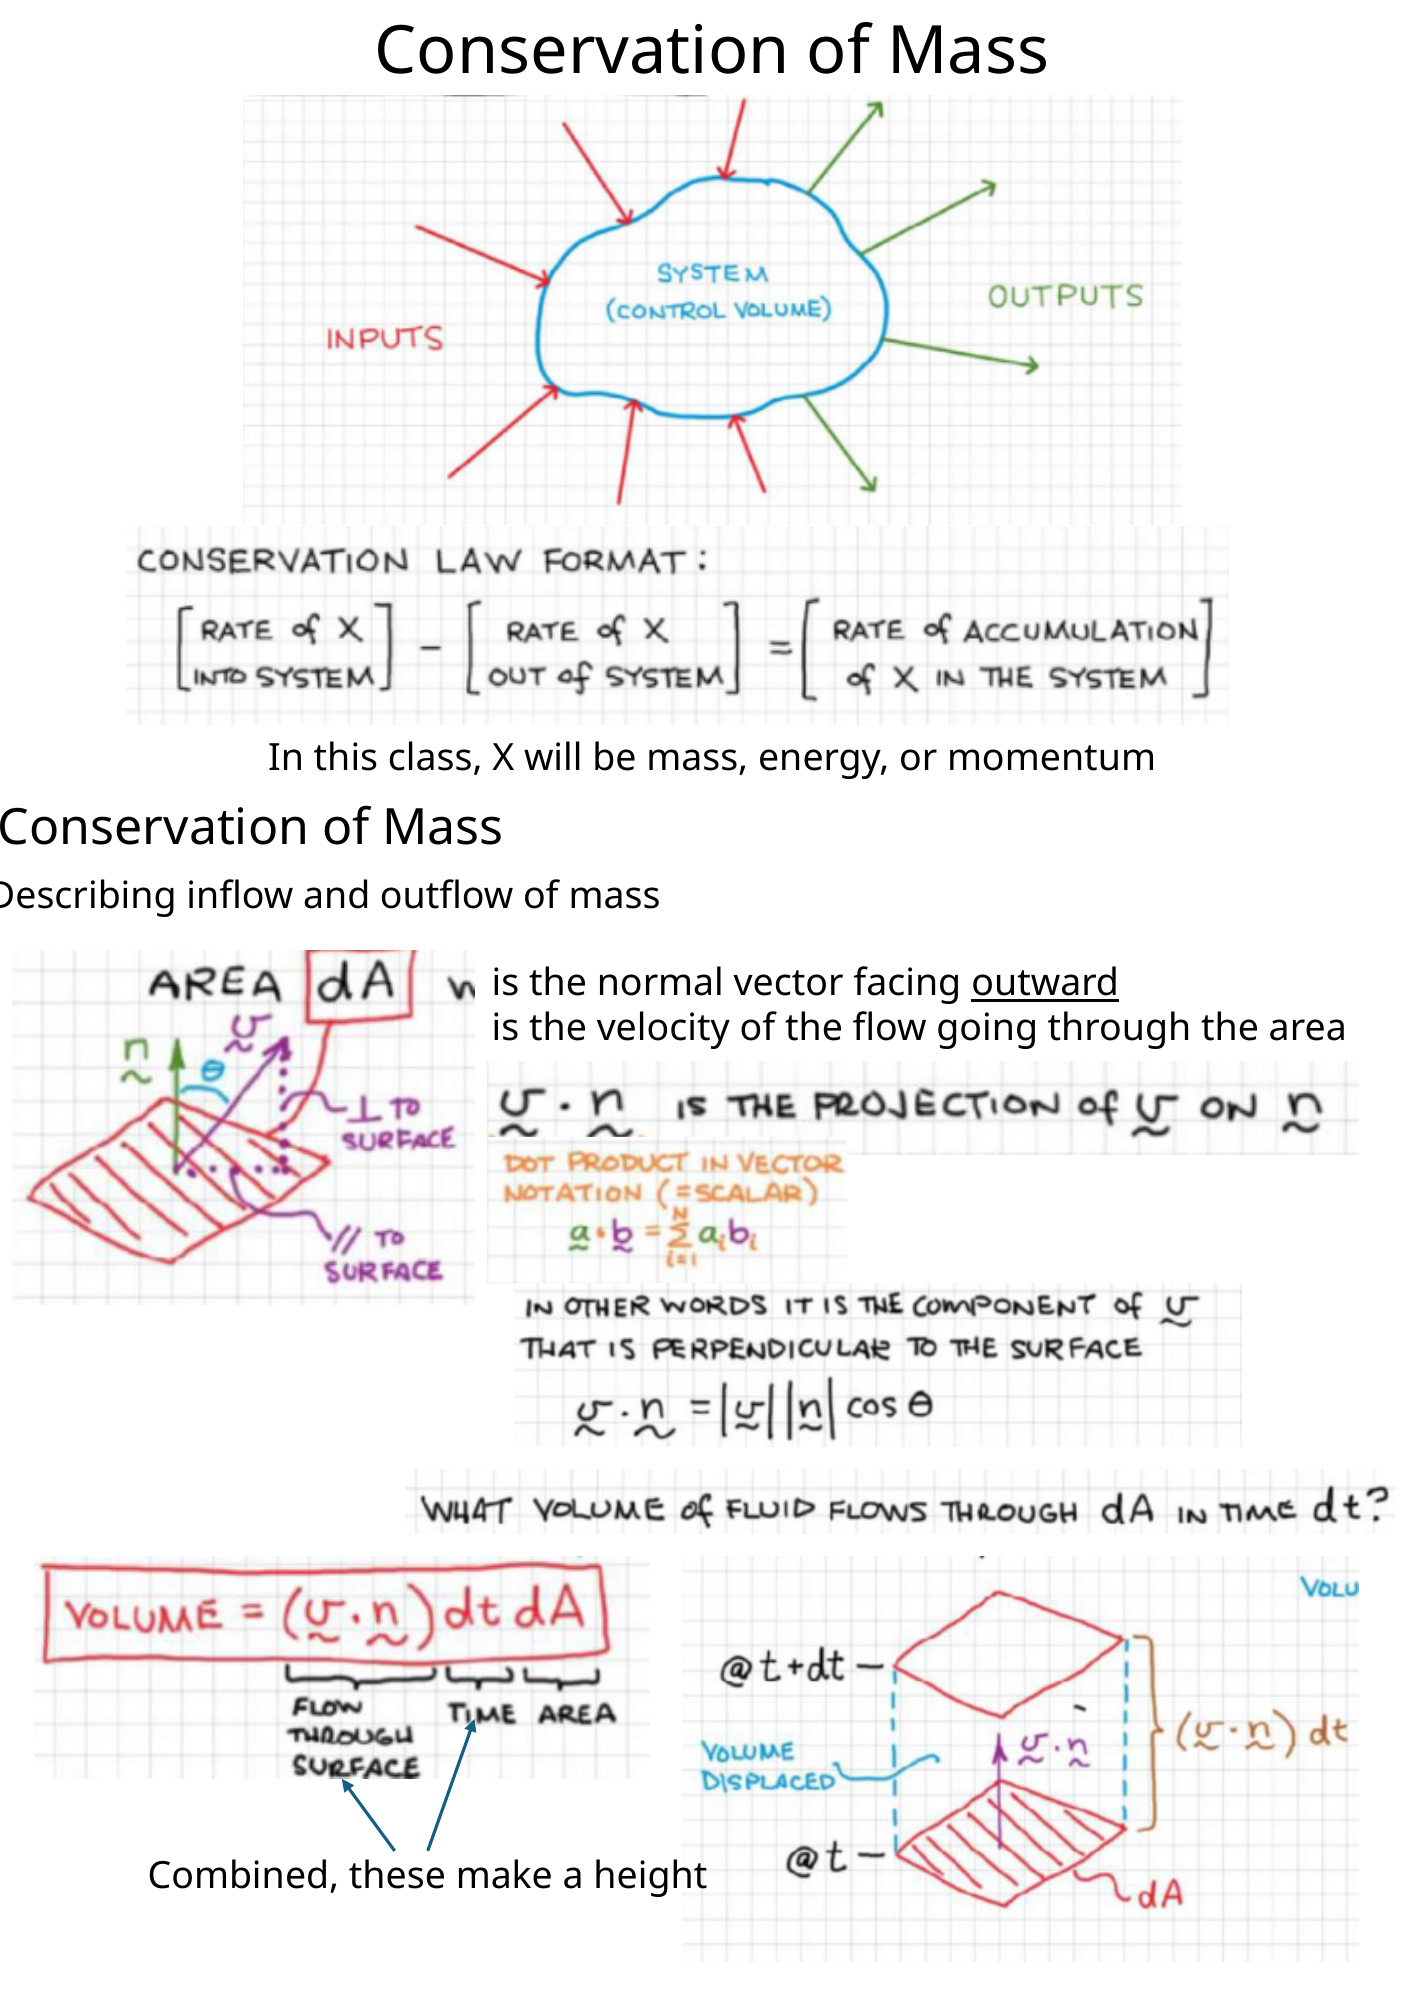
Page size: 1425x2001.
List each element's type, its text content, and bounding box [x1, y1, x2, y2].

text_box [427, 1718, 475, 1852]
text_box Conservation of Mass [359, 0, 1066, 95]
text_box In this class, X will be mass, energy, or momentum [253, 725, 1172, 786]
picture [34, 1556, 650, 1780]
picture [681, 1556, 1360, 1963]
text_box Describing inflow and outflow of mass [0, 863, 676, 923]
picture [11, 950, 475, 1306]
text_box Conservation of Mass [0, 787, 519, 863]
picture [125, 95, 1230, 725]
picture [404, 1469, 1396, 1534]
picture [487, 1061, 1360, 1447]
text_box Combined, these make a height [132, 1843, 681, 1904]
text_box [341, 1778, 396, 1852]
